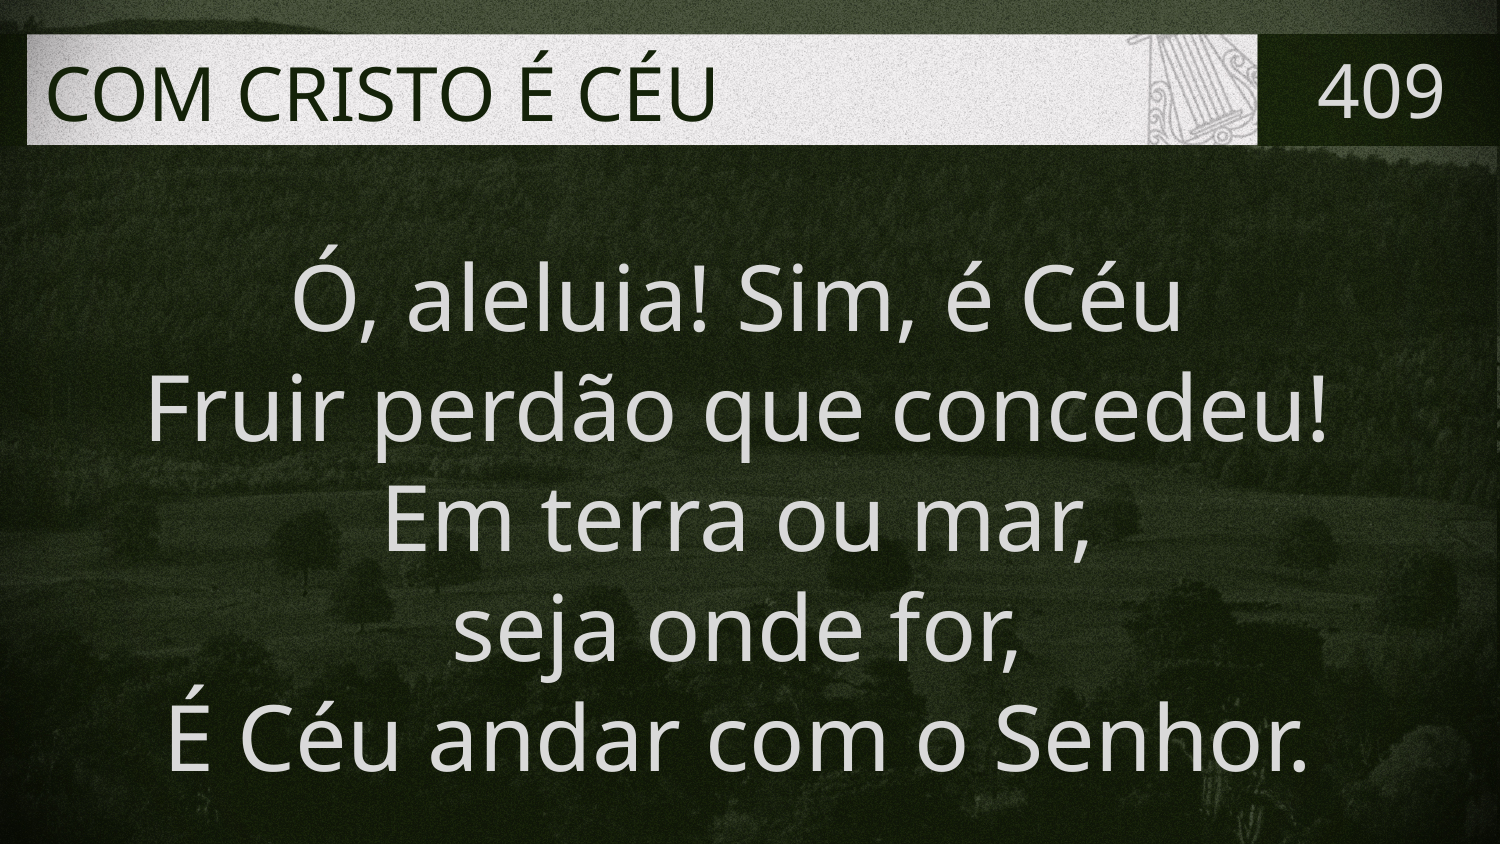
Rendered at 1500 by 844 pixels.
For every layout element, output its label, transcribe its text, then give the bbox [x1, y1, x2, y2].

picture [0, 0, 1500, 185]
title COM CRISTO É CÉU [29, 33, 1258, 151]
list 409 [1281, 36, 1483, 143]
list Ó, aleluia! Sim, é Céu Fruir perdão que concedeu! Em terra ou mar, seja onde for, É Céu andar com o Senhor. [0, 185, 1500, 844]
